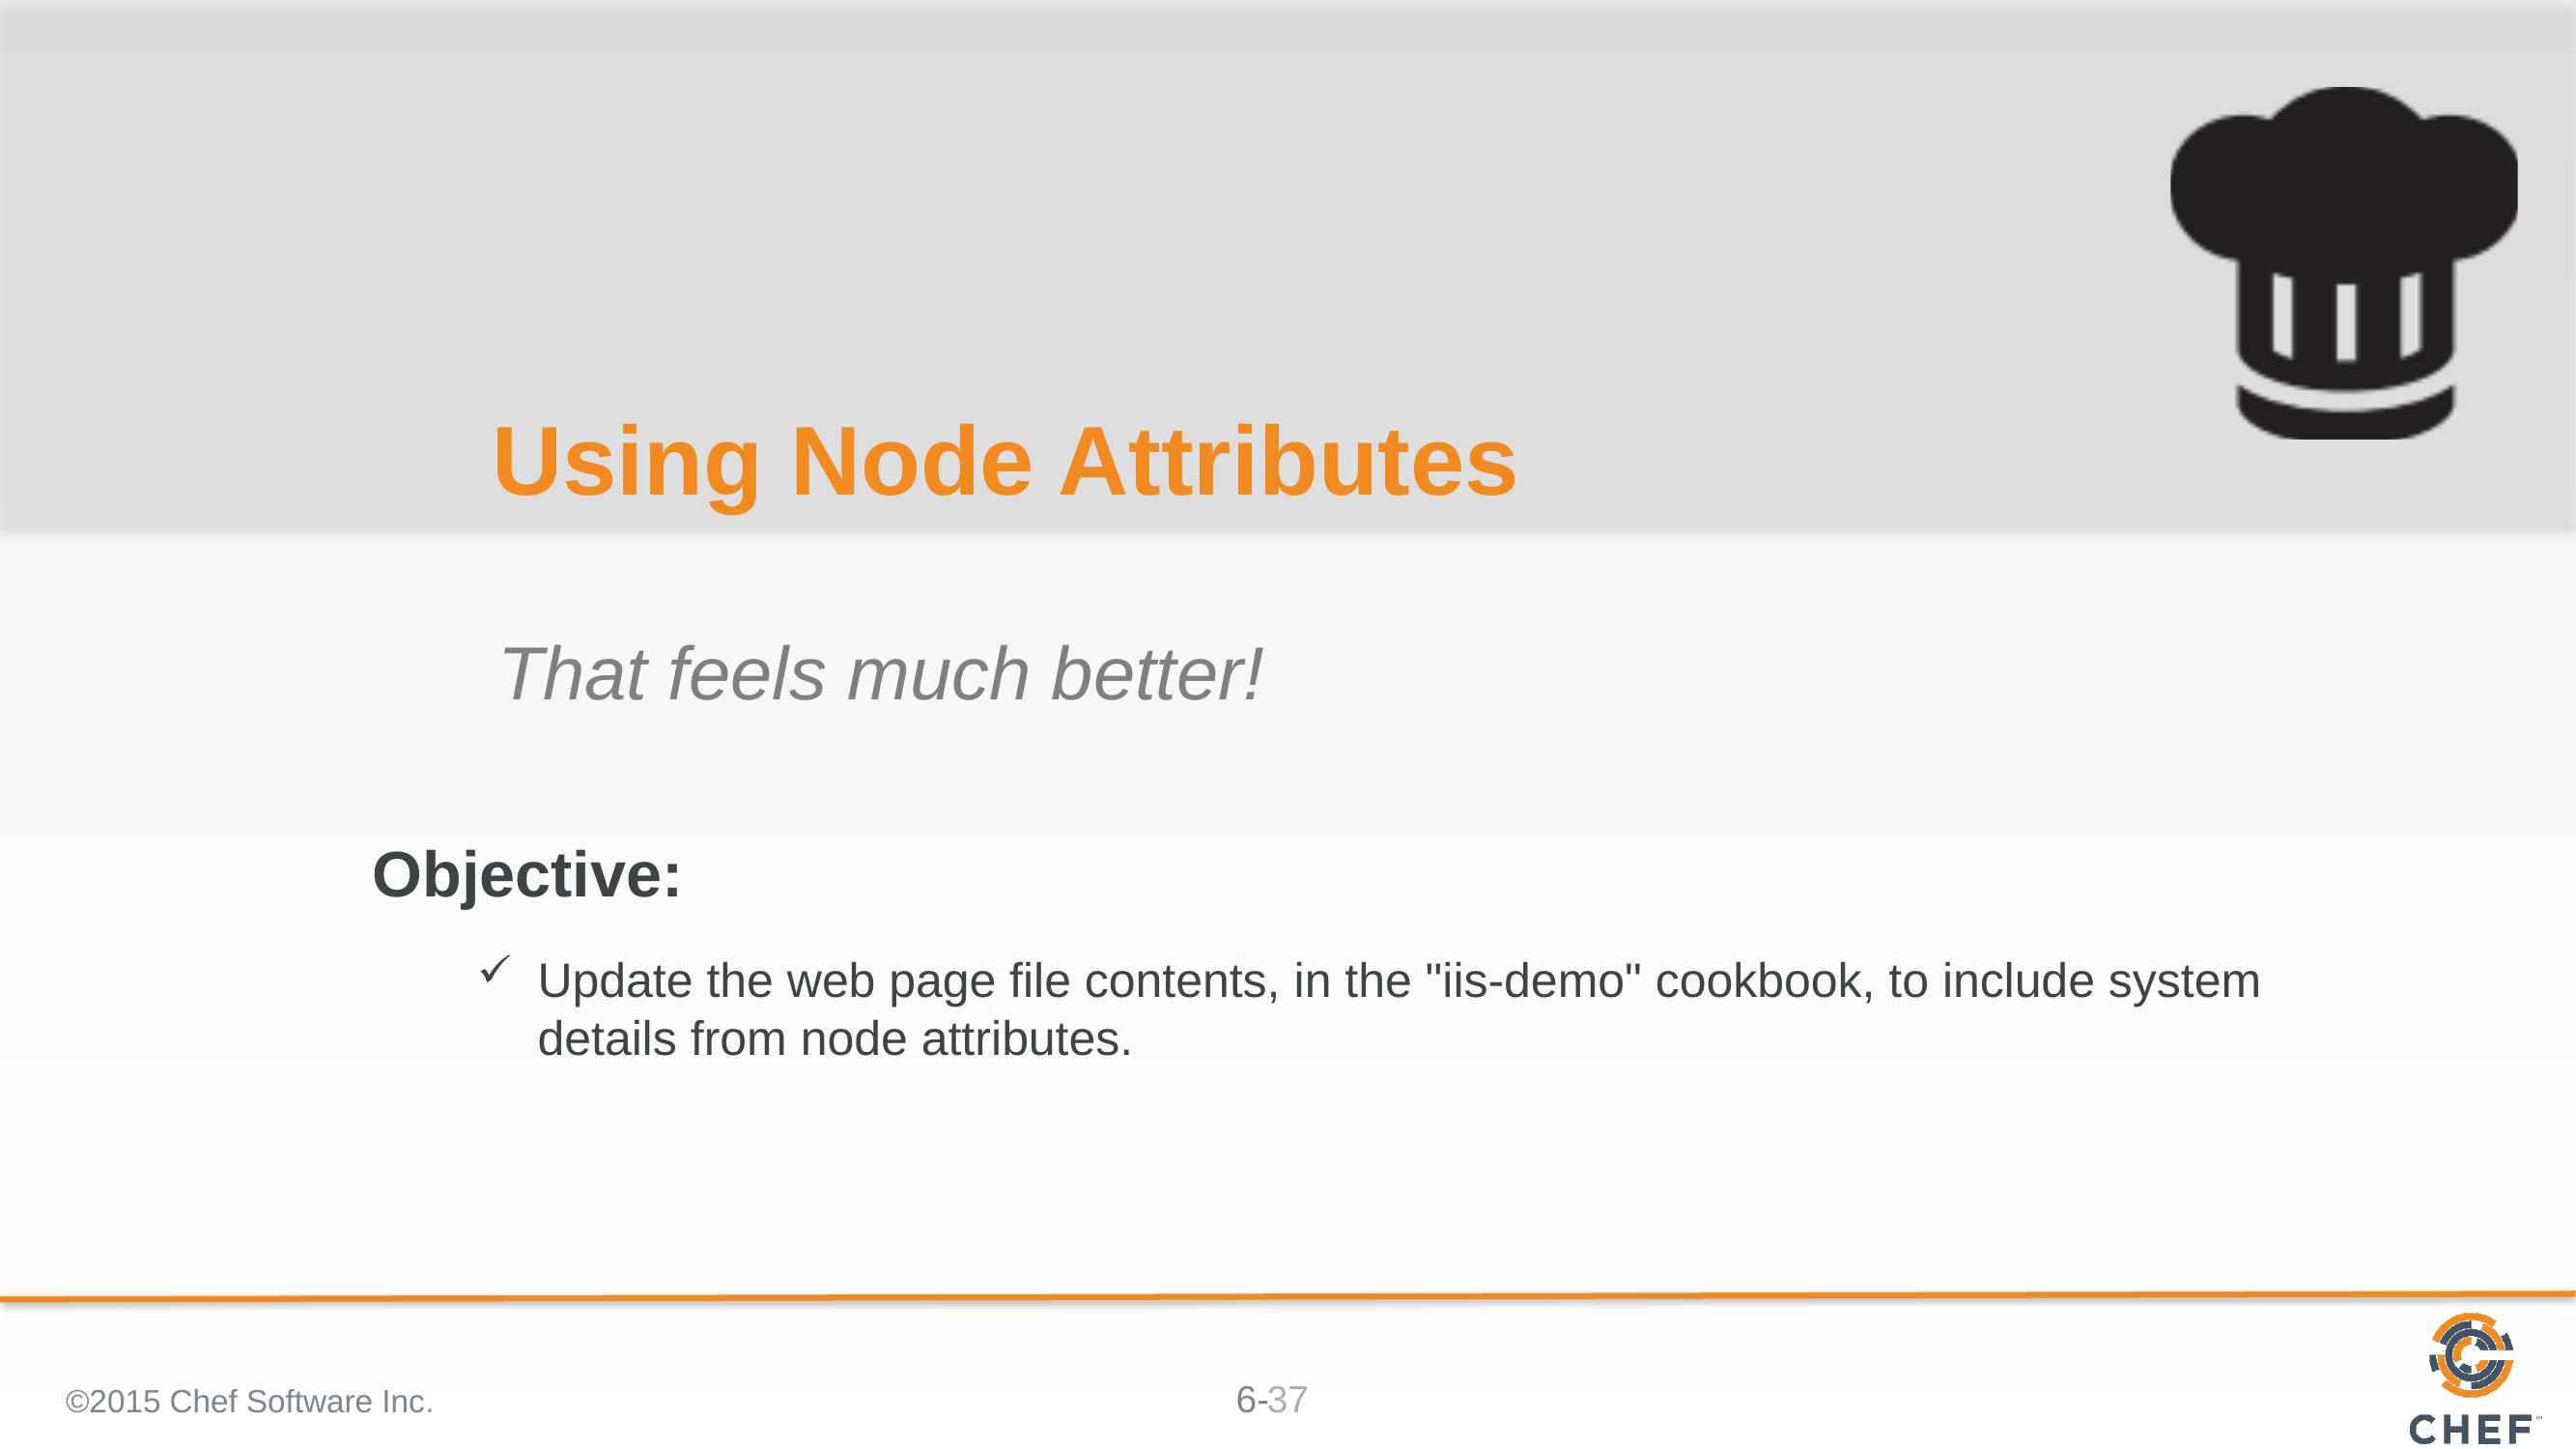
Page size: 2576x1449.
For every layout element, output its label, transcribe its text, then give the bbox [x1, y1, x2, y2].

title Using Node Attributes [477, 395, 2217, 531]
footer ©2015 Chef Software Inc. [51, 1359, 952, 1440]
slide_number 37 [998, 1359, 1578, 1437]
list Update the web page file contents, in the "iis-demo" cookbook, to include system details from node attributes. [477, 949, 2271, 1243]
list That feels much better! [478, 549, 2272, 791]
picture [2399, 1297, 2550, 1449]
